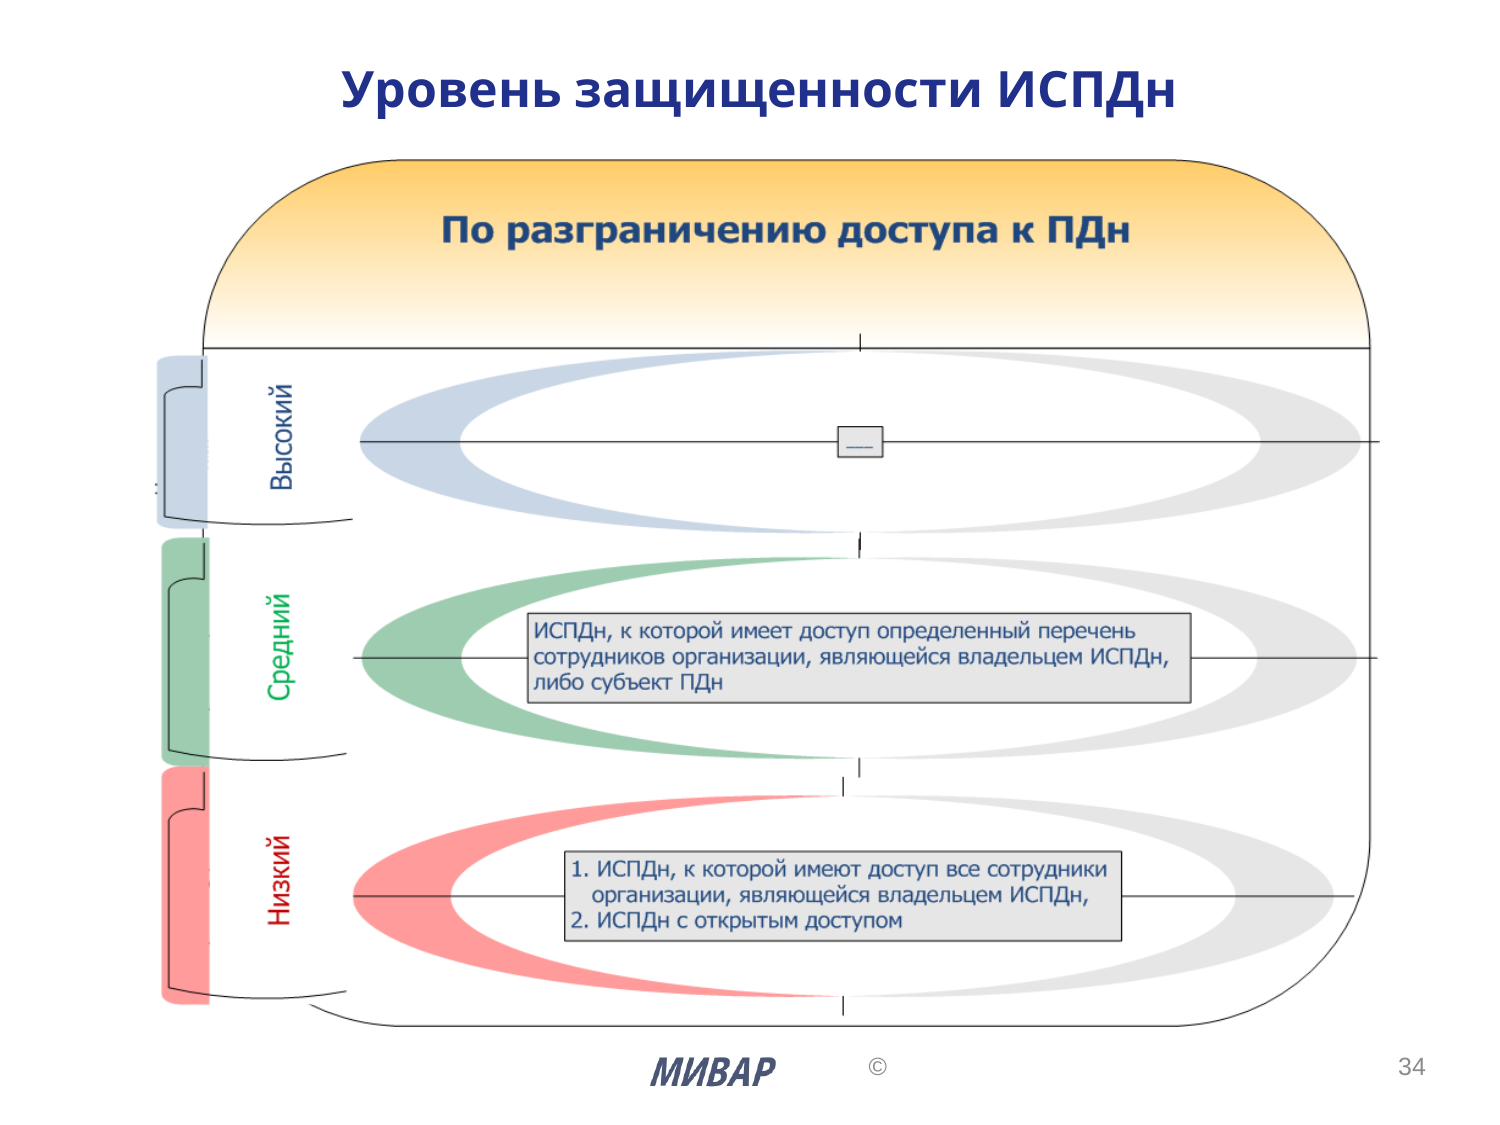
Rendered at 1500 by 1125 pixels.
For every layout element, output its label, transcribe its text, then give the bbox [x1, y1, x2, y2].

picture [149, 158, 1381, 1027]
slide_number © 34 [760, 1042, 1442, 1103]
text_box Уровень защищенности ИСПДн [43, 35, 1476, 141]
text_box 34 [1293, 1034, 1459, 1108]
picture [646, 1054, 779, 1089]
